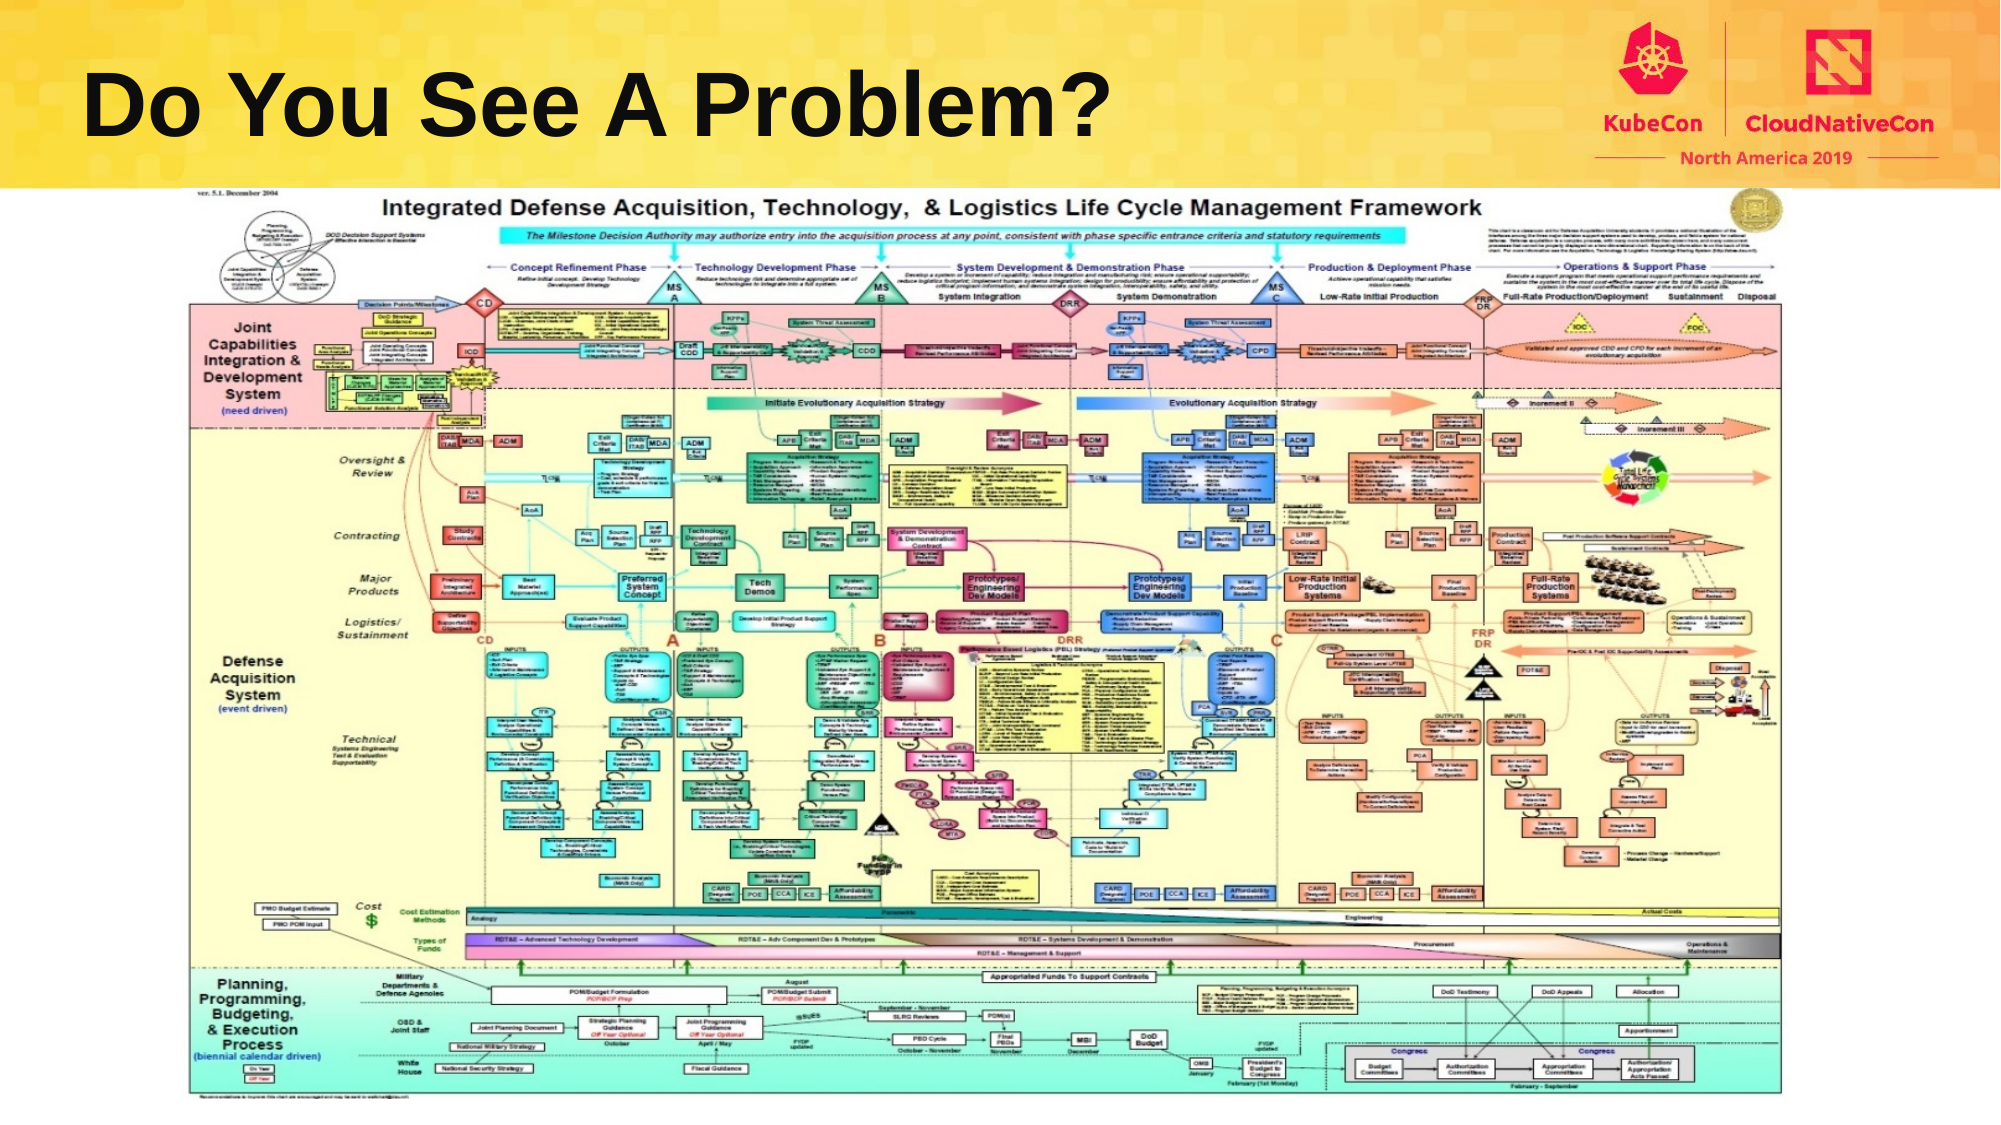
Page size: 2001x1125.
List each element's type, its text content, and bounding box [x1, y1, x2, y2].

text_box Do You See A Problem? [66, 0, 1792, 218]
picture [0, 0, 2001, 1125]
